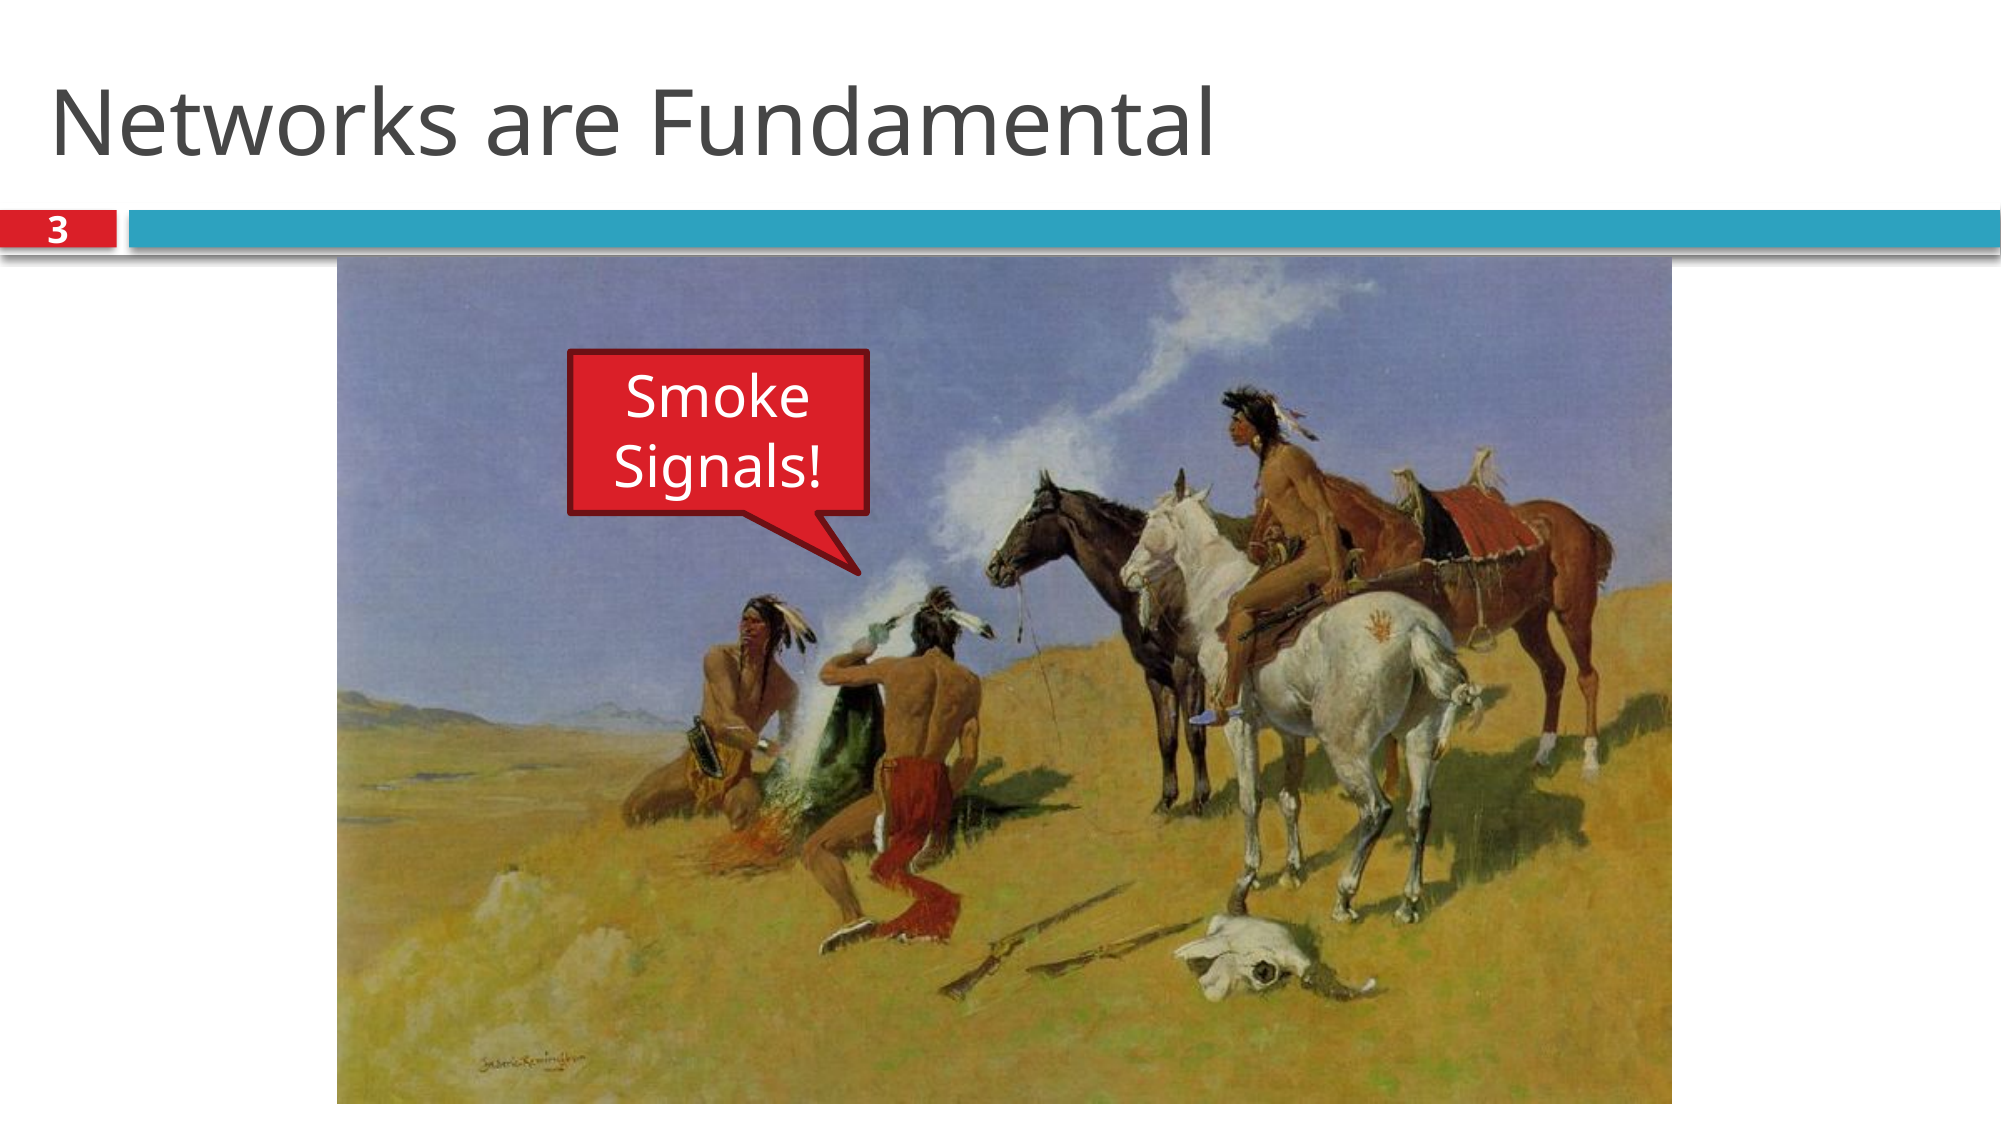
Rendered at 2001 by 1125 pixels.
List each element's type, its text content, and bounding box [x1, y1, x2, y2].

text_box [569, 351, 867, 514]
title Networks are Fundamental [33, 37, 1967, 200]
slide_number 3 [0, 206, 117, 257]
picture [337, 256, 1672, 1105]
